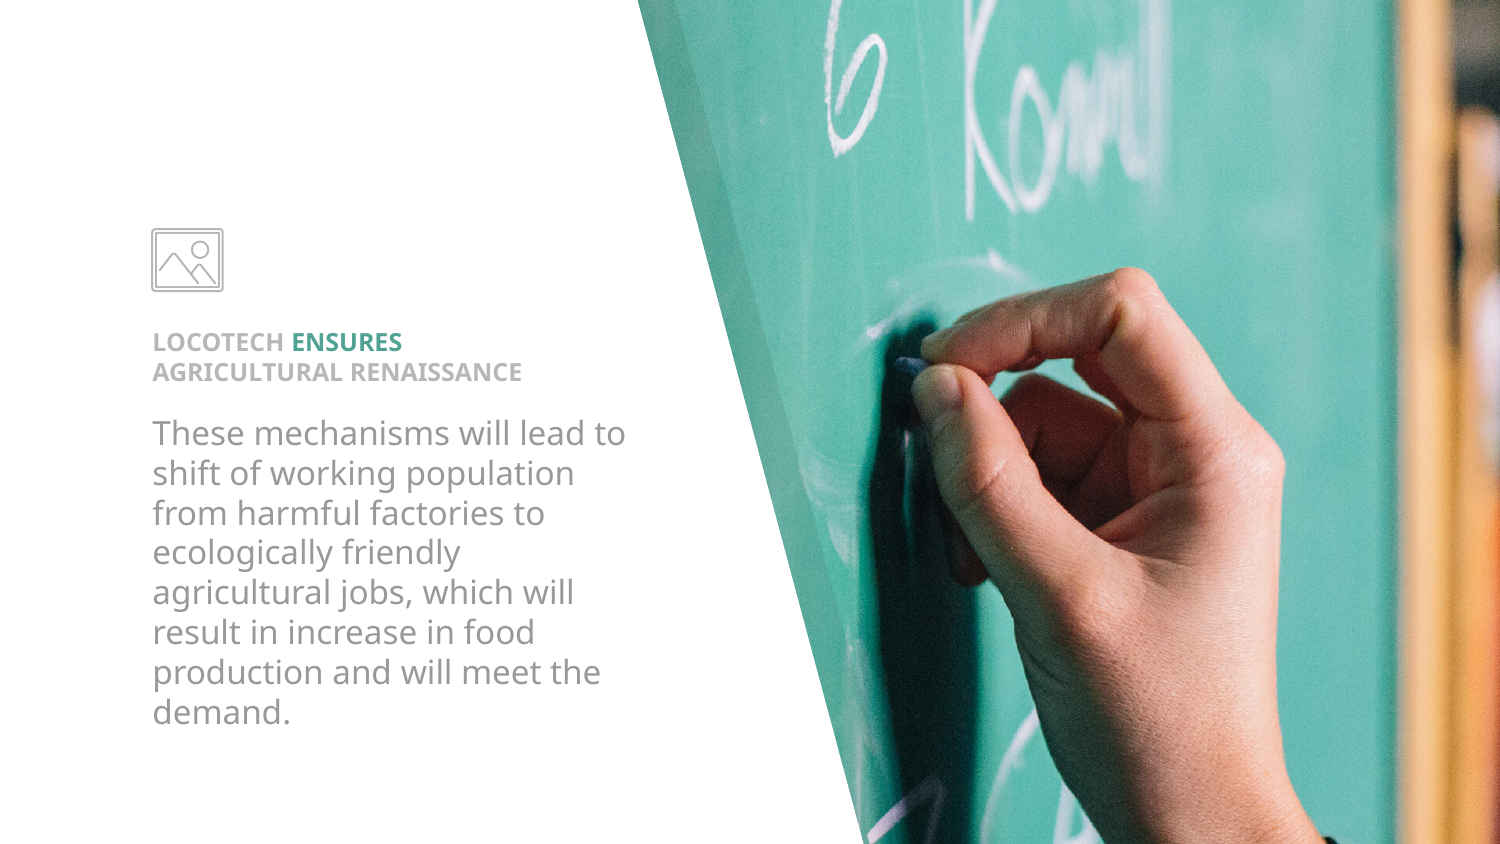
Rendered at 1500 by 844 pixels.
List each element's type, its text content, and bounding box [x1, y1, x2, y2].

title LOCOTECH ENSURES AGRICULTURAL RENAISSANCE [137, 321, 572, 396]
list These mechanisms will lead to shift of working population from harmful factories to ecologically friendly agricultural jobs, which will result in increase in food production and will meet the demand. [137, 396, 654, 767]
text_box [151, 228, 223, 292]
picture [638, 0, 1500, 844]
